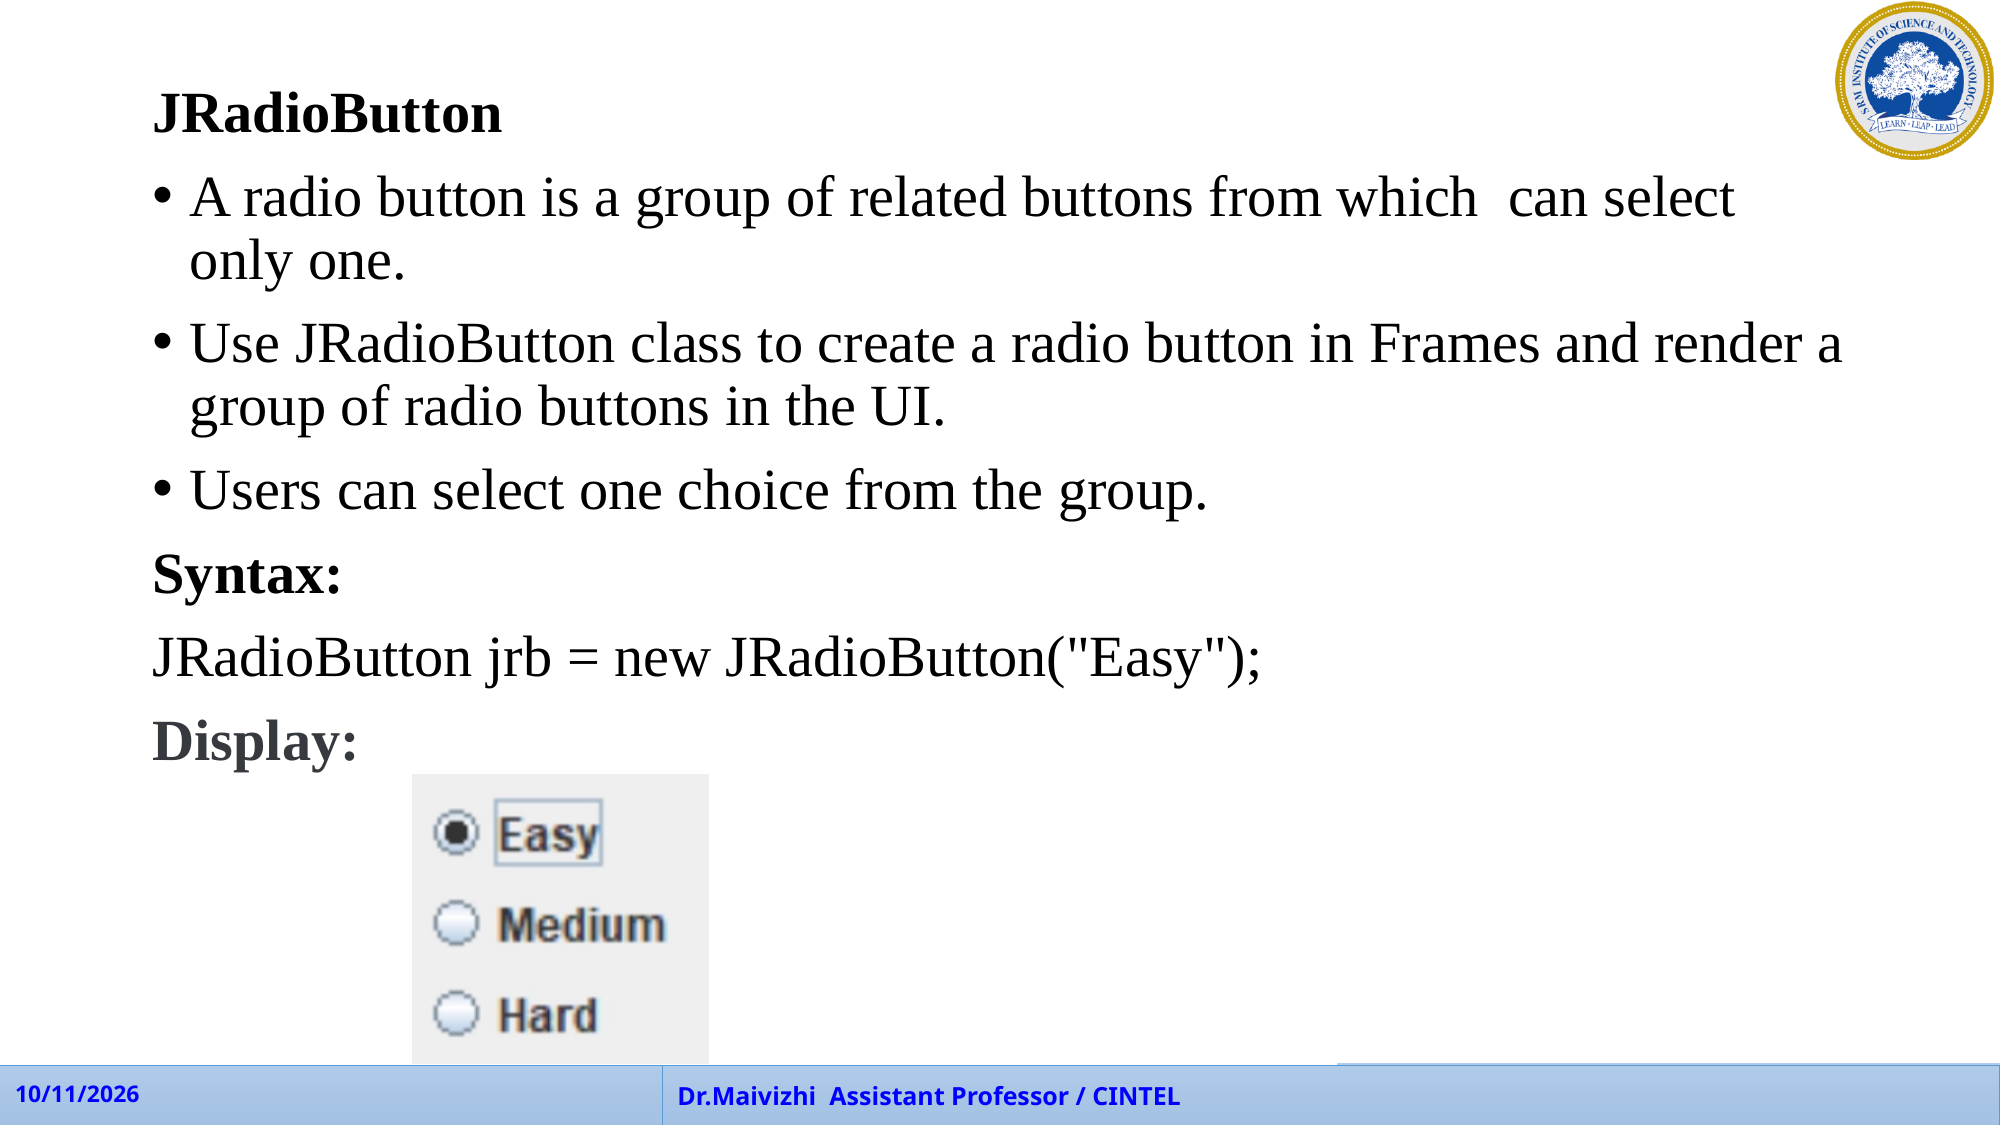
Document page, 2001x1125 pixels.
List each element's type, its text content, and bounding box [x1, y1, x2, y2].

picture [1835, 1, 1994, 160]
text_box 28-08-2023 [0, 1065, 662, 1125]
list JRadioButton A radio button is a group of related buttons from which can select only one. Use JRadioButton class to create a radio button in Frames and render a group of radio buttons in the UI. Users can select one choice from the group. Syntax: JRadioButton jrb = new JRadioButton("Easy"); Display: [137, 75, 1863, 1065]
picture [411, 774, 709, 1064]
text_box Dr.Maivizhi Assistant Professor / CINTEL [662, 1065, 2000, 1125]
slide_number 83 [1337, 1063, 2000, 1124]
